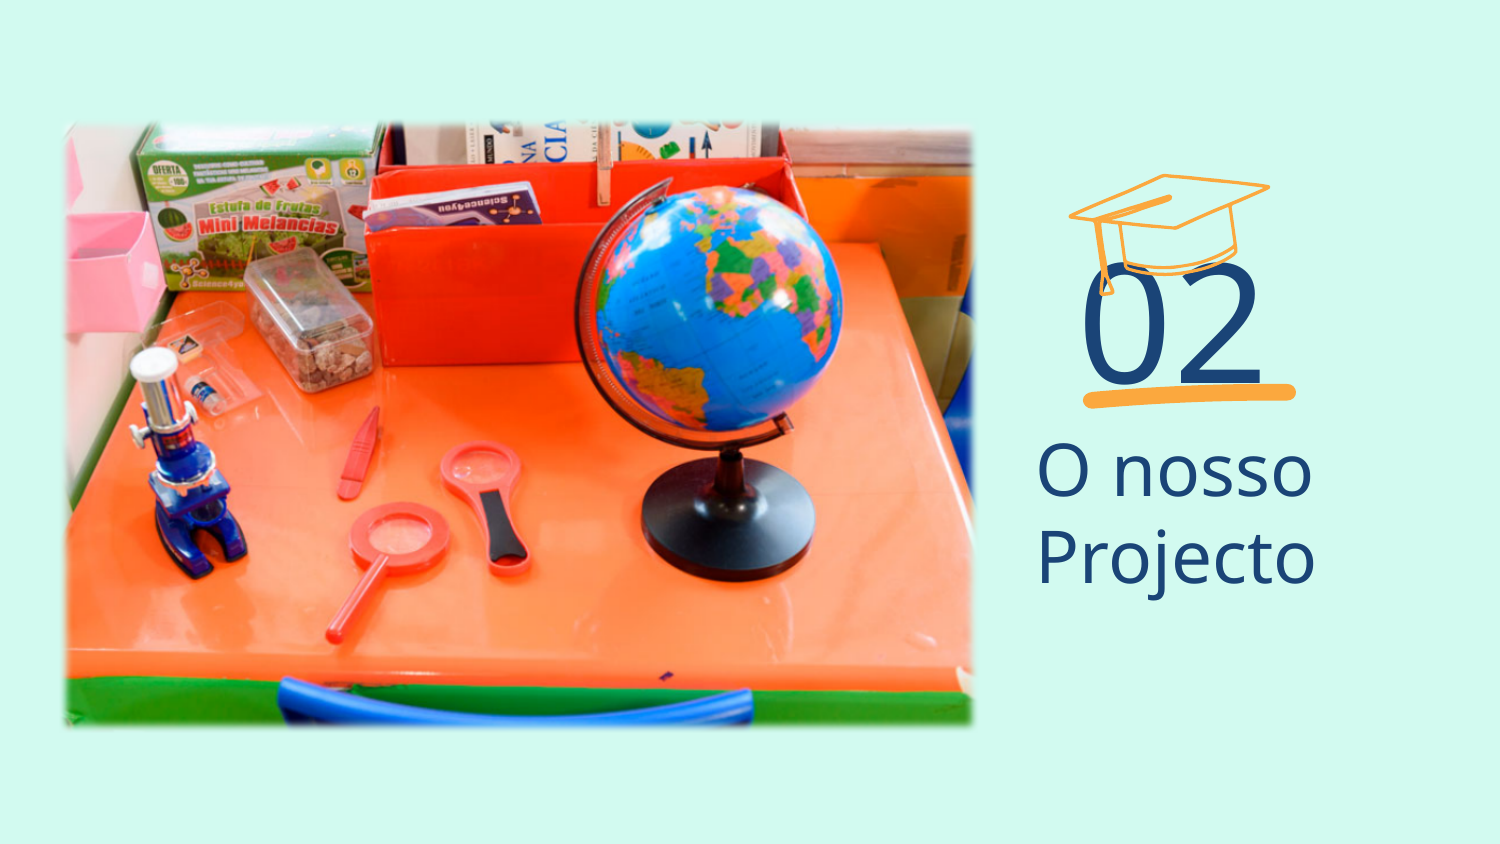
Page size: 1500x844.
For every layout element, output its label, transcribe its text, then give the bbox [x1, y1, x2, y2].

title 02 [1062, 220, 1500, 414]
text_box [1069, 174, 1270, 296]
title O nosso Projecto [1020, 472, 1500, 549]
picture [58, 118, 980, 733]
